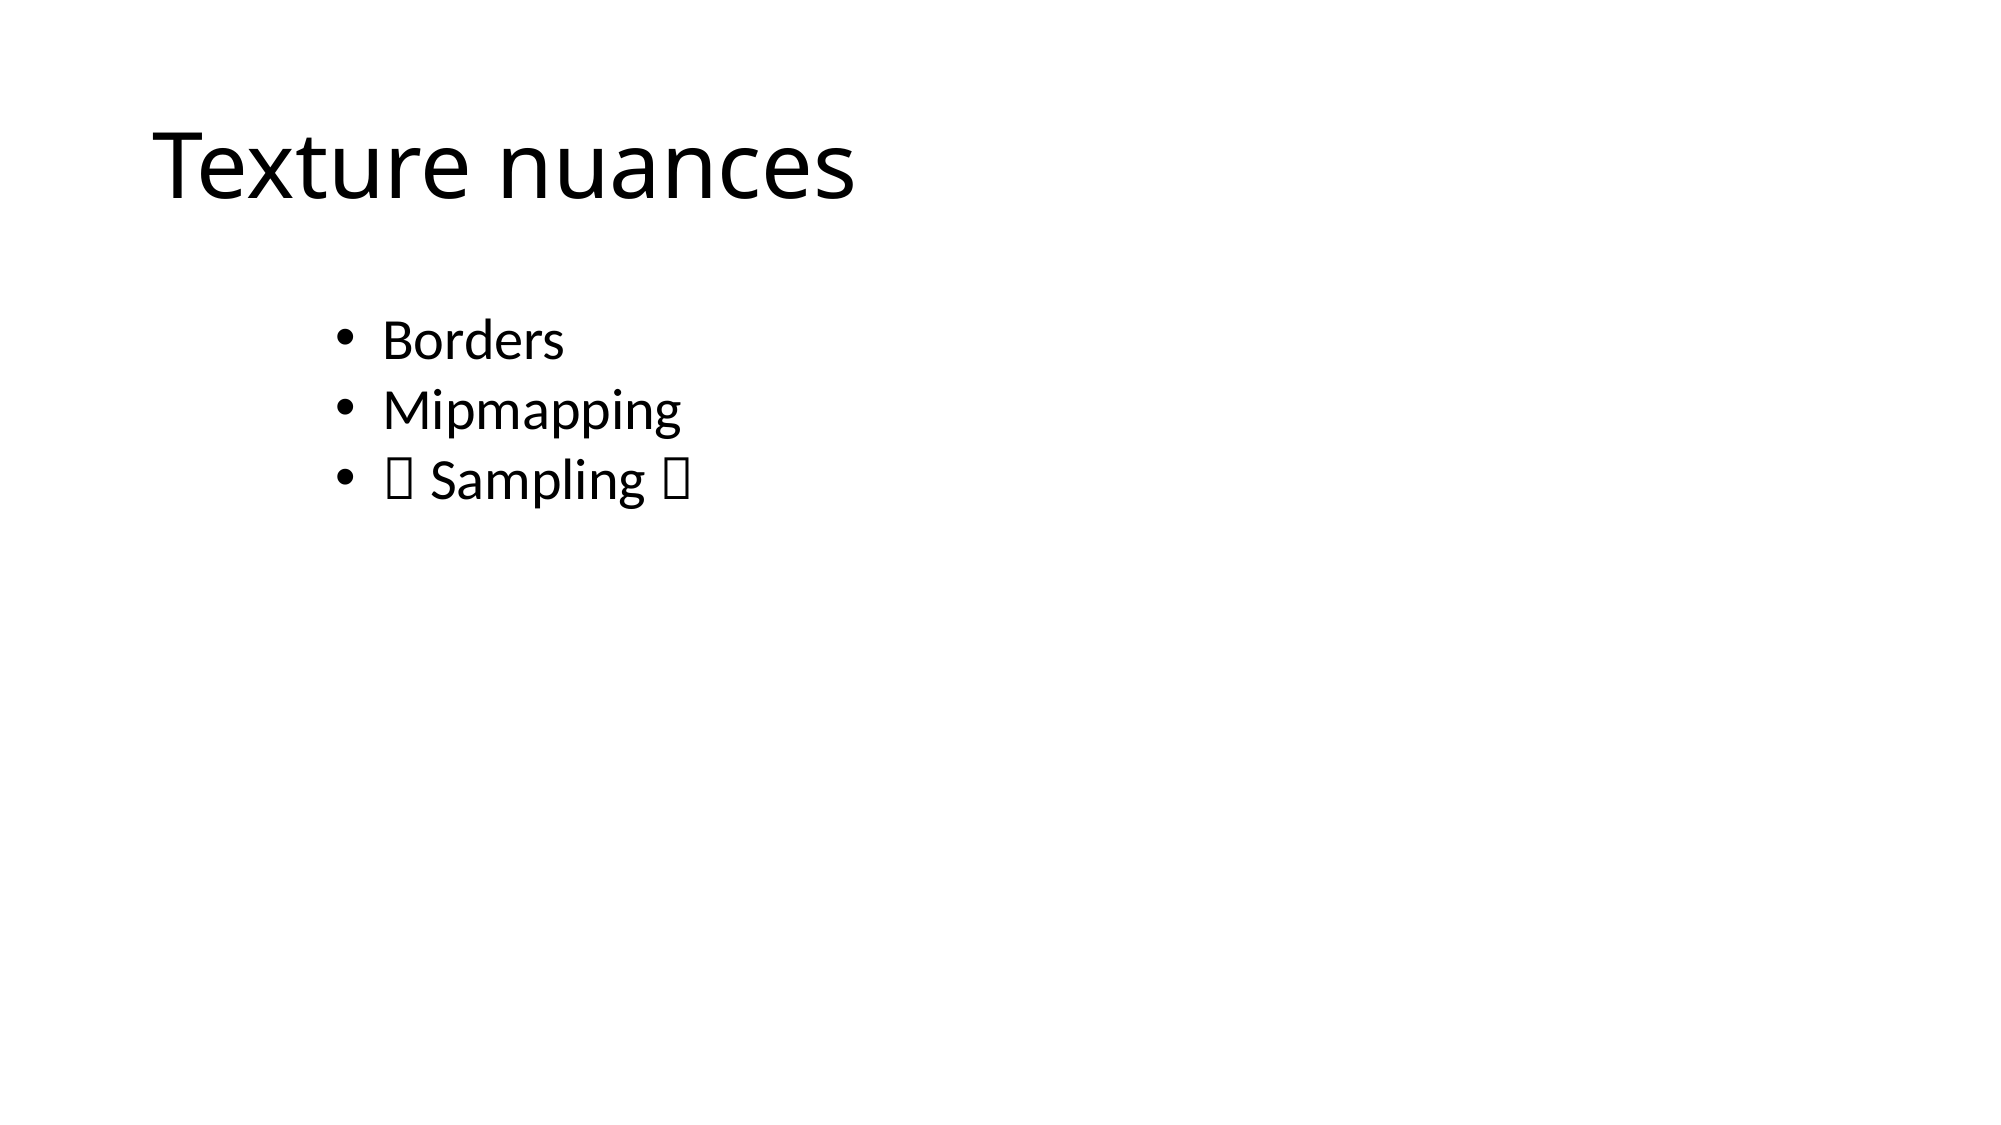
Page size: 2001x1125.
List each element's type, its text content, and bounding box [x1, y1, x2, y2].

title Texture nuances [137, 59, 1863, 278]
text_box Borders Mipmapping  Sampling  [320, 293, 710, 589]
